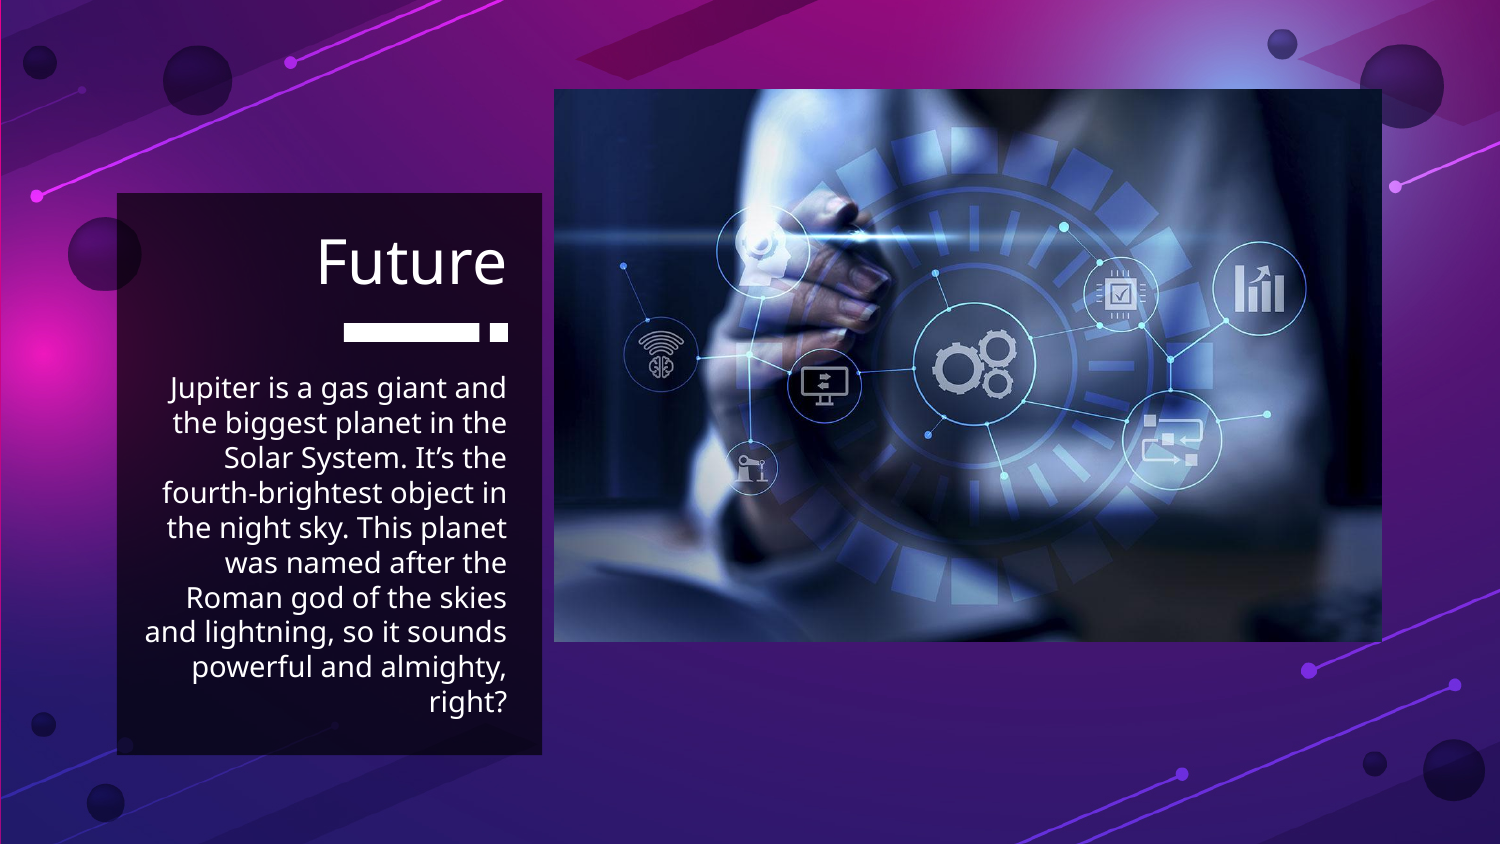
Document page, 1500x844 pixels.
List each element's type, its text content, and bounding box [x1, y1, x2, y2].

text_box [343, 322, 509, 343]
subtitle Jupiter is a gas giant and the biggest planet in the Solar System. It’s the fourth-brightest object in the night sky. This planet was named after the Roman god of the skies and lightning, so it sounds powerful and almighty, right? [122, 354, 523, 729]
title Future [122, 204, 523, 313]
picture [1, 0, 1500, 844]
